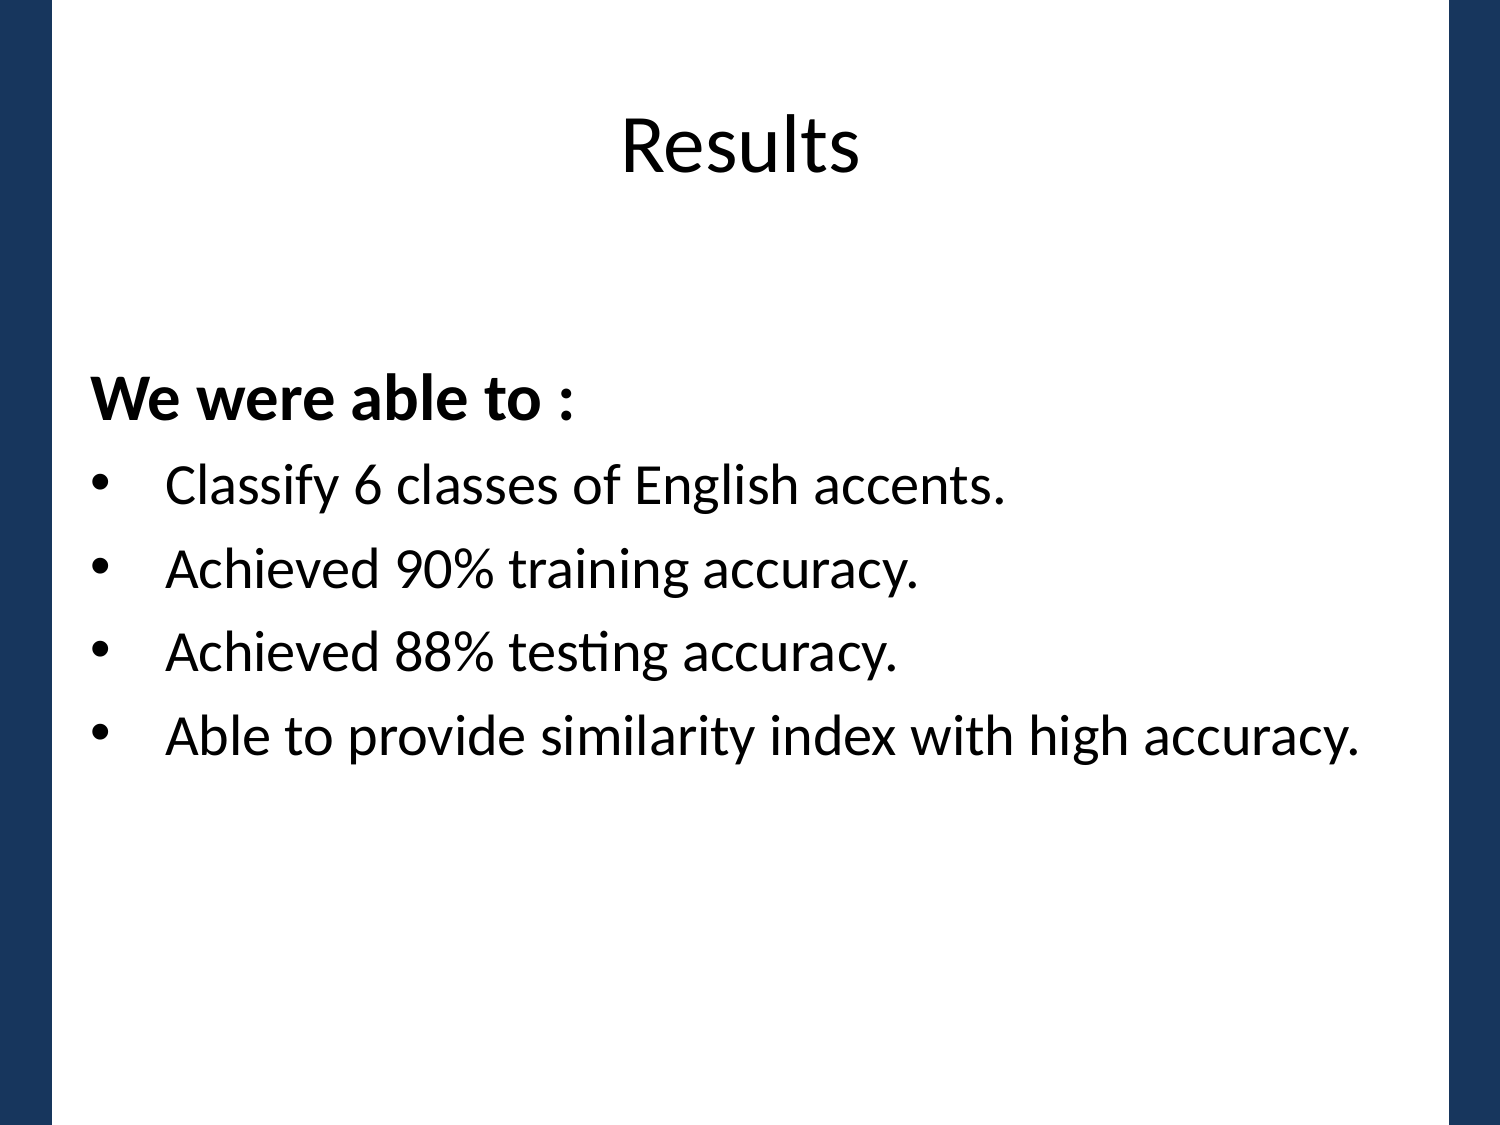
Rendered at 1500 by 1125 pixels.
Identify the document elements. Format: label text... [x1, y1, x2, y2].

list We were able to : Classify 6 classes of English accents. Achieved 90% training accuracy. Achieved 88% testing accuracy. Able to provide similarity index with high accuracy. [75, 262, 1425, 1005]
text_box [1451, 0, 1500, 1125]
title Results [75, 45, 1425, 233]
text_box [0, 0, 50, 1125]
